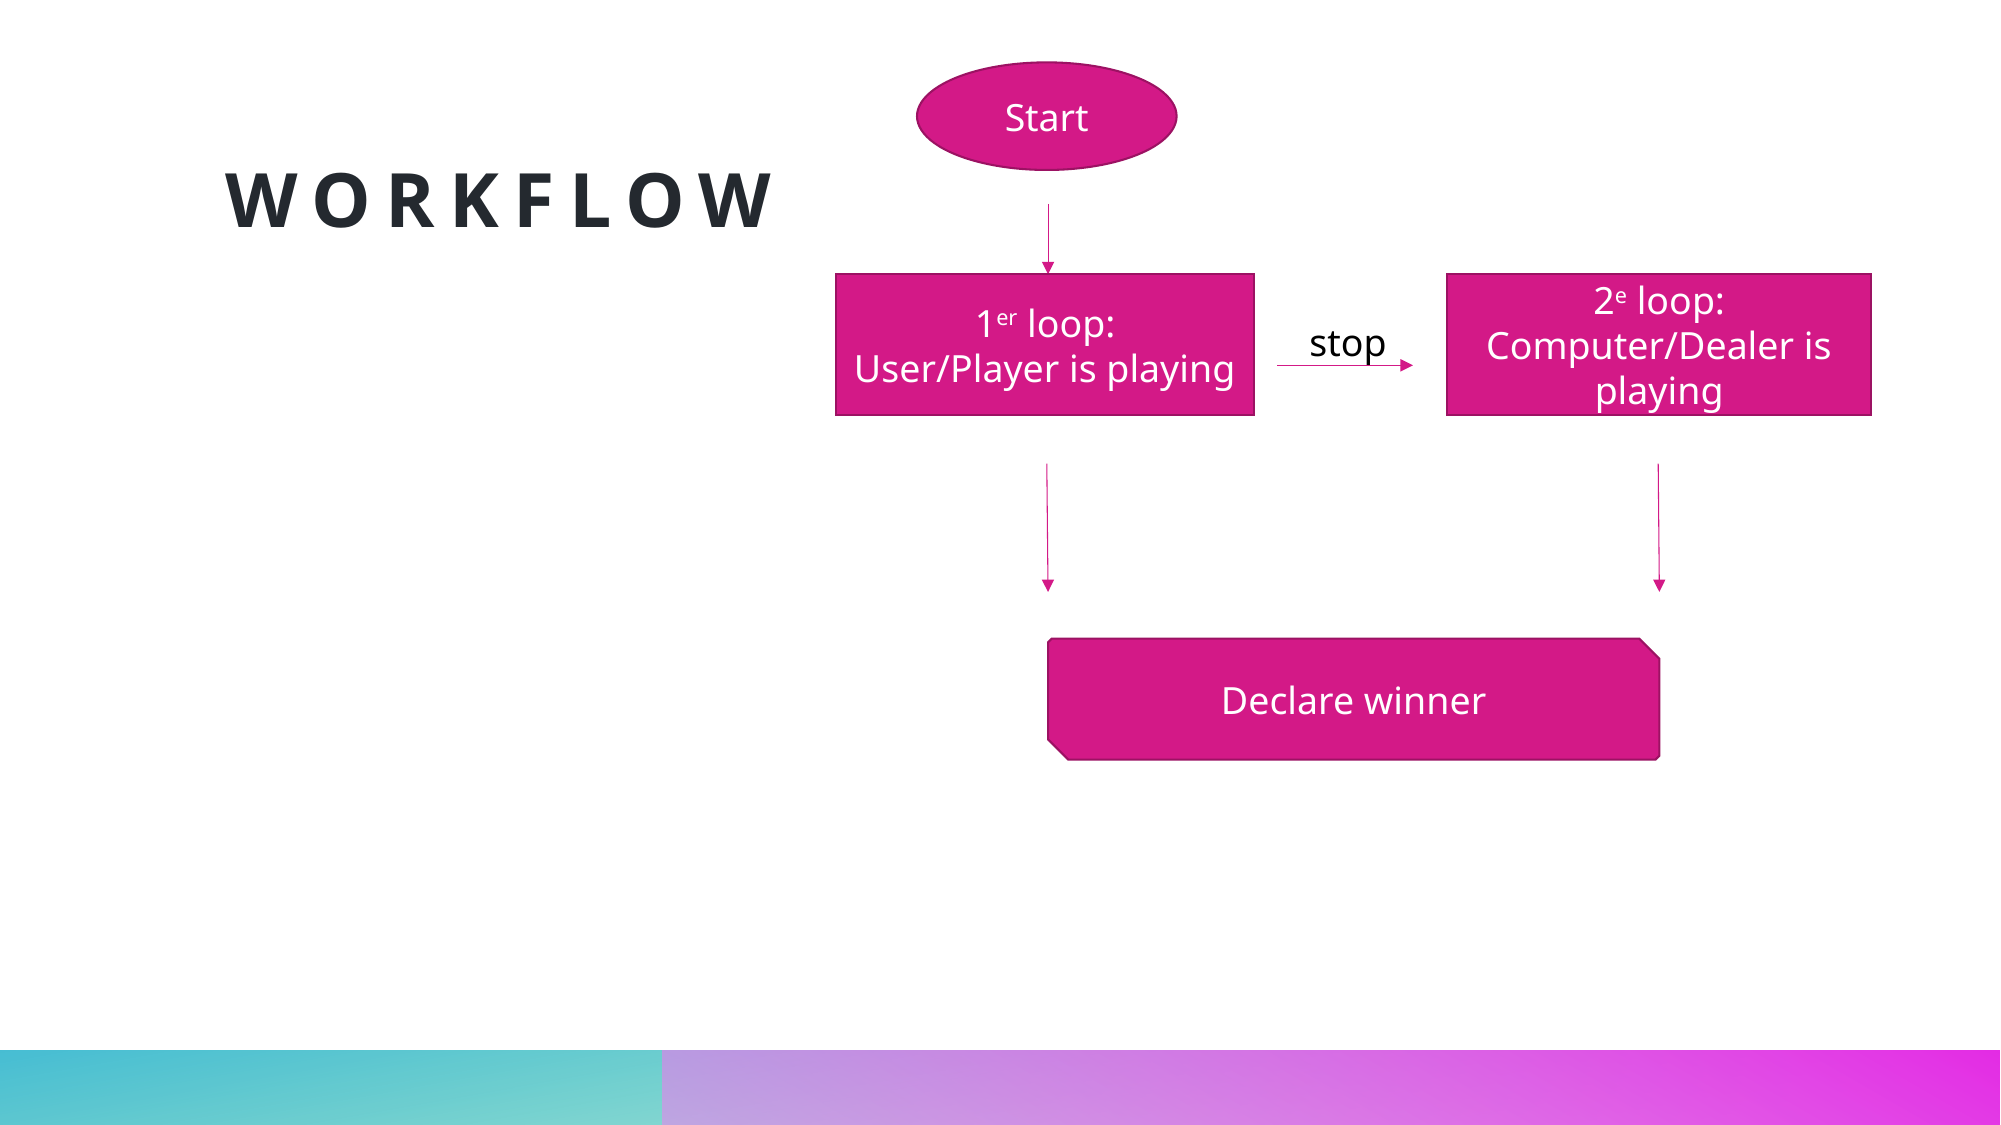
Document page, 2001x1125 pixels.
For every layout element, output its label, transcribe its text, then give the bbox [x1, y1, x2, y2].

text_box 2e loop: Computer/Dealer is playing [1446, 273, 1872, 416]
text_box stop [1294, 311, 1430, 371]
title Workflow [225, 130, 1905, 333]
text_box Start [915, 61, 1178, 171]
text_box Declare winner [1047, 637, 1661, 761]
text_box 1er loop: User/Player is playing [835, 273, 1255, 416]
